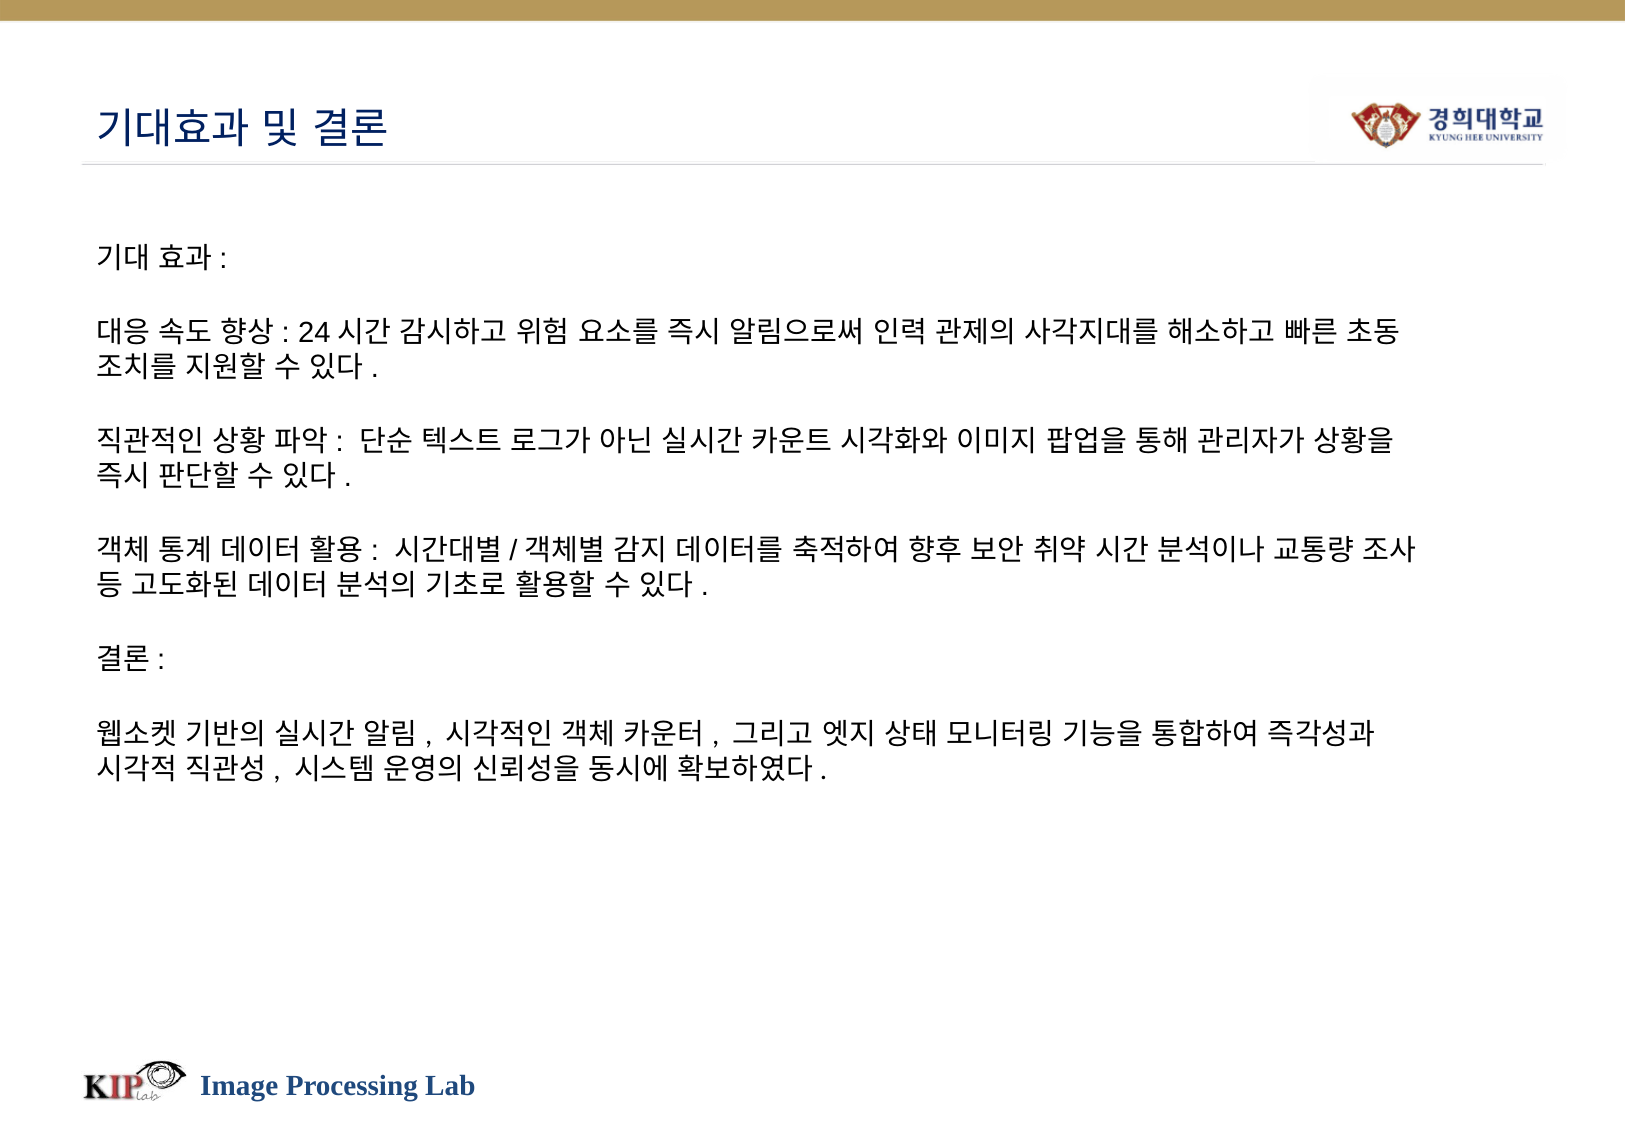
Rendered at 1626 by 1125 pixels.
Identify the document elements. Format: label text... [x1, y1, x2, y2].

text_box 기대 효과: 대응 속도 향상: 24시간 감시하고 위험 요소를 즉시 알림으로써 인력 관제의 사각지대를 해소하고 빠른 초동 조치를 지원할 수 있다. 직관적인 상황 파악: 단순 텍스트 로그가 아닌 실시간 카운트 시각화와 이미지 팝업을 통해 관리자가 상황을 즉시 판단할 수 있다. 객체 통계 데이터 활용: 시간대별/객체별 감지 데이터를 축적하여 향후 보안 취약 시간 분석이나 교통량 조사 등 고도화된 데이터 분석의 기초로 활용할 수 있다. 결론: 웹소켓 기반의 실시간 알림, 시각적인 객체 카운터, 그리고 엣지 상태 모니터링 기능을 통합하여 즉각성과 시각적 직관성, 시스템 운영의 신뢰성을 동시에 확보하였다. [94, 184, 1420, 786]
text_box Image Processing Lab [198, 1064, 478, 1102]
picture [0, 0, 1625, 1125]
title 기대효과 및 결론 [94, 100, 513, 184]
